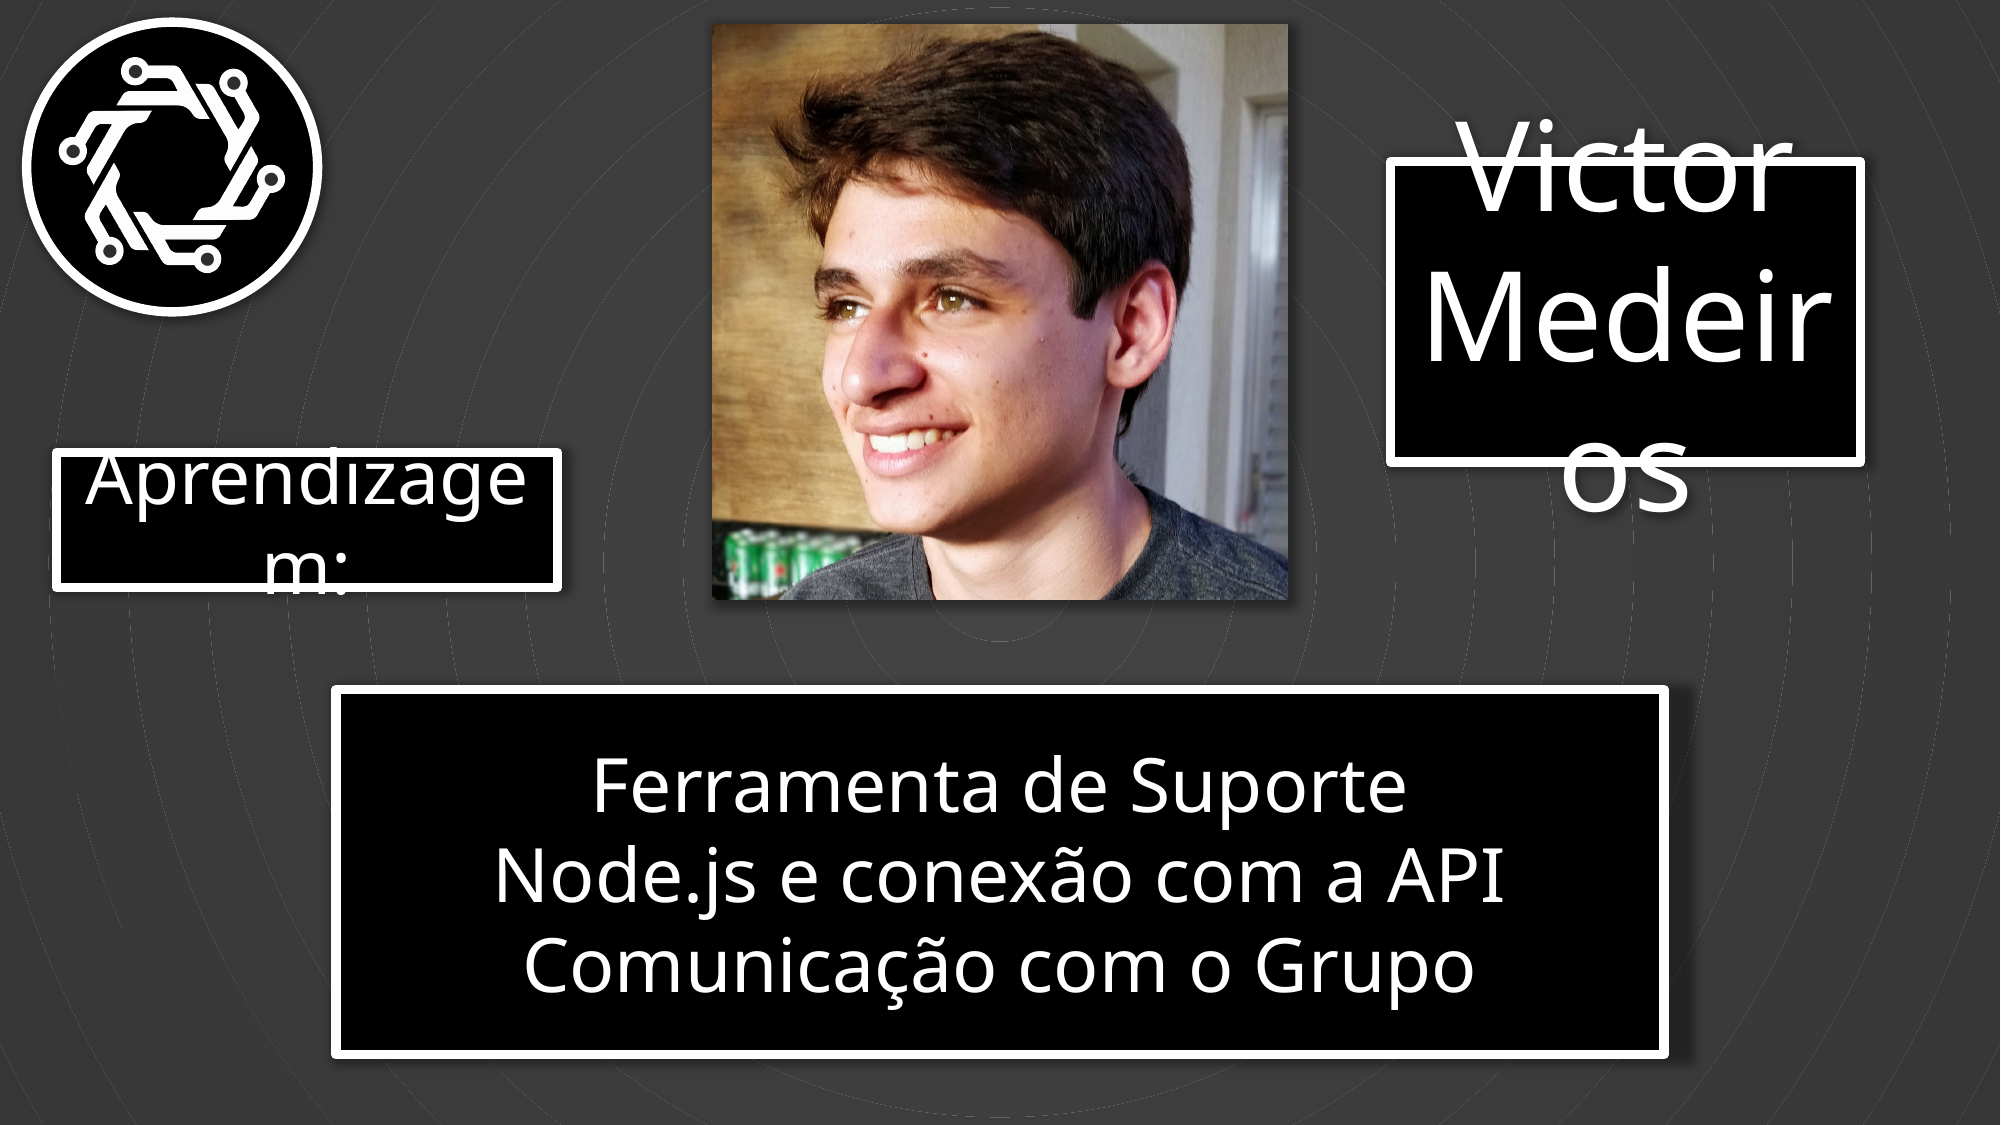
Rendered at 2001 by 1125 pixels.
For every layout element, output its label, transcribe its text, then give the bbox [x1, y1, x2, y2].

text_box [77, 20, 267, 55]
text_box Aprendizagem: [56, 452, 558, 588]
text_box [299, 93, 319, 241]
text_box [25, 92, 46, 242]
picture [46, 55, 299, 279]
text_box [0, 0, 2000, 1125]
picture [712, 24, 1288, 600]
text_box Ferramenta de Suporte Node.js e conexão com a API Comunicação com o Grupo [335, 689, 1664, 1055]
text_box [77, 279, 267, 314]
text_box Victor Medeiros [1390, 161, 1861, 462]
